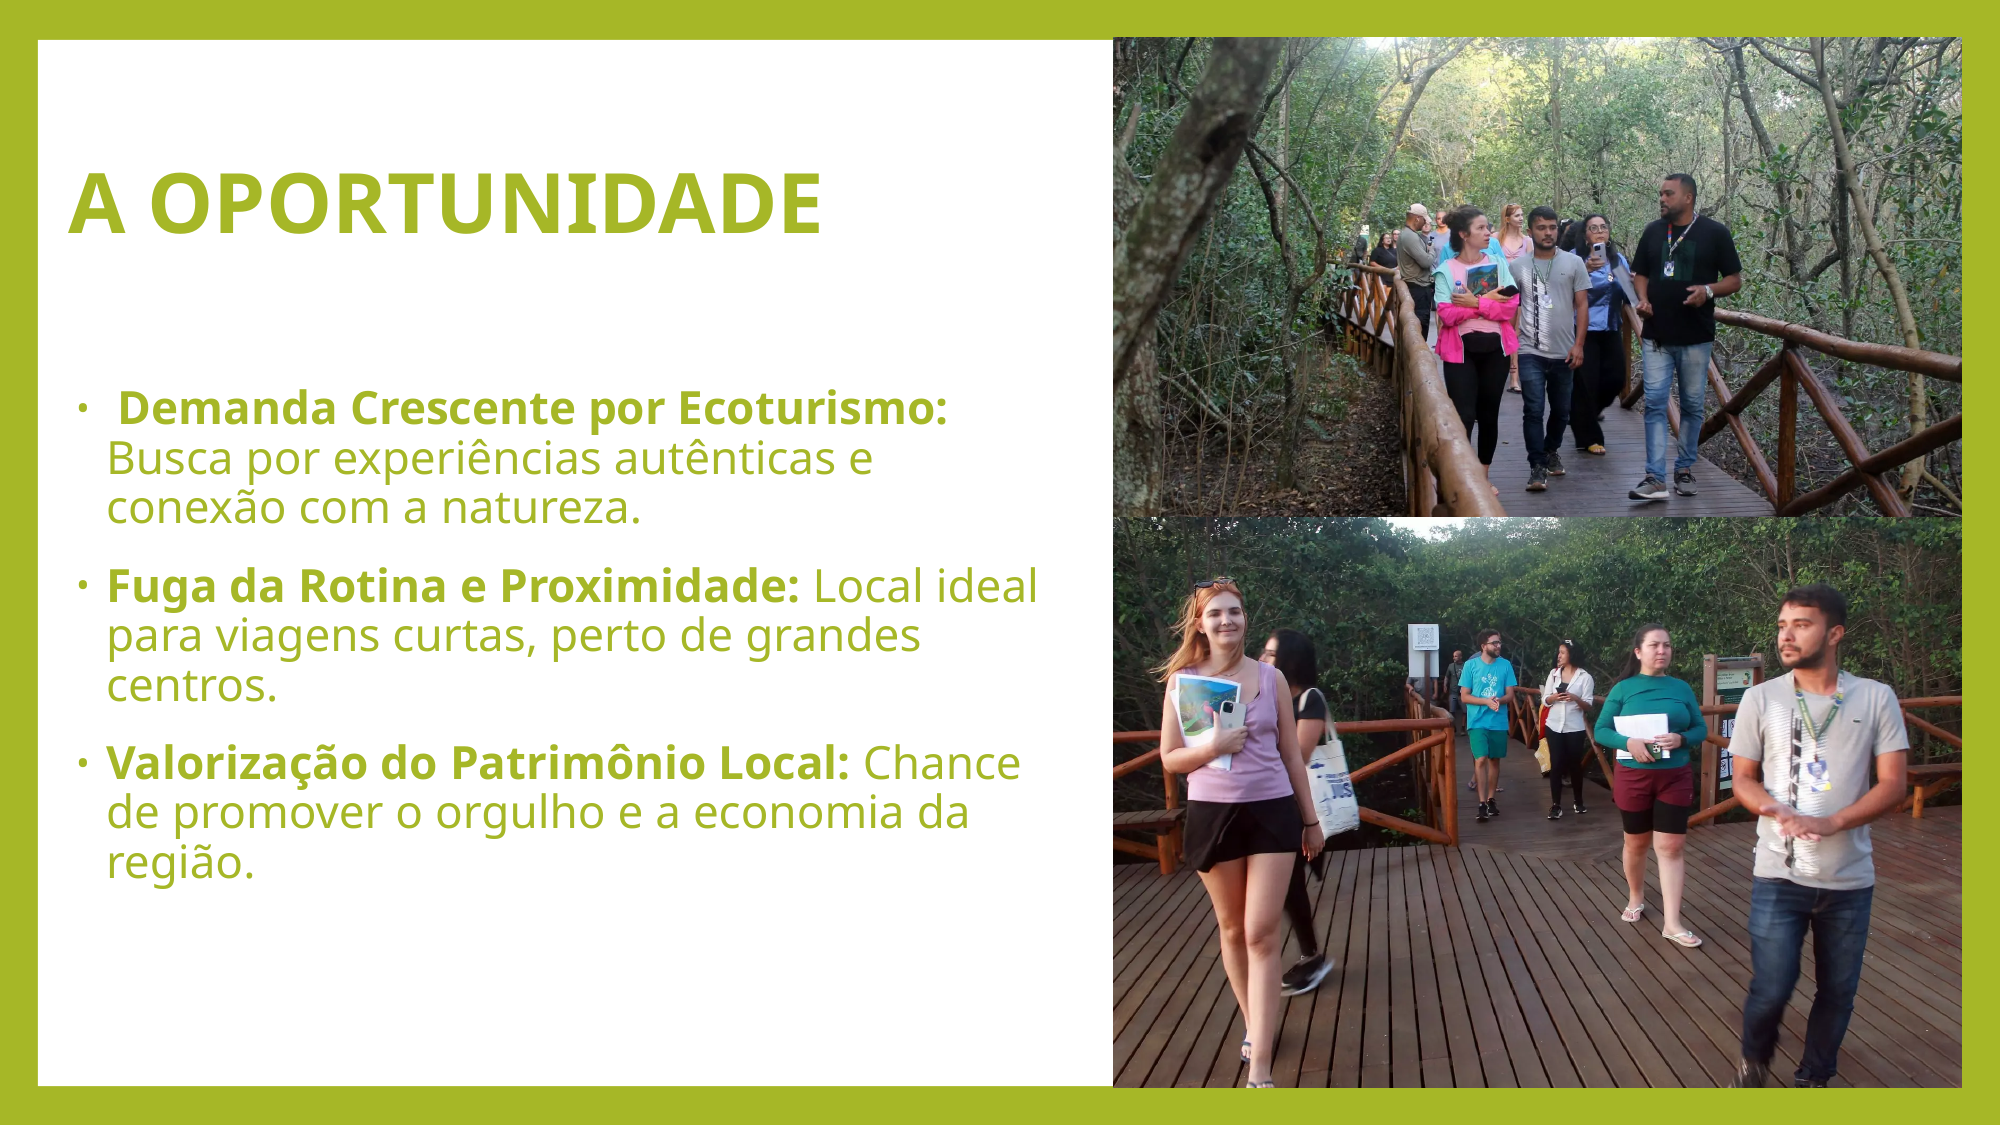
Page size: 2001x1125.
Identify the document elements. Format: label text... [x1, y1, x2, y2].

picture [1112, 36, 1962, 1089]
list Demanda Crescente por Ecoturismo: Busca por experiências autênticas e conexão com a natureza. Fuga da Rotina e Proximidade: Local ideal para viagens curtas, perto de grandes centros. Valorização do Patrimônio Local: Chance de promover o orgulho e a economia da região. [53, 377, 1071, 1041]
title A OPORTUNIDADE [53, 87, 907, 325]
